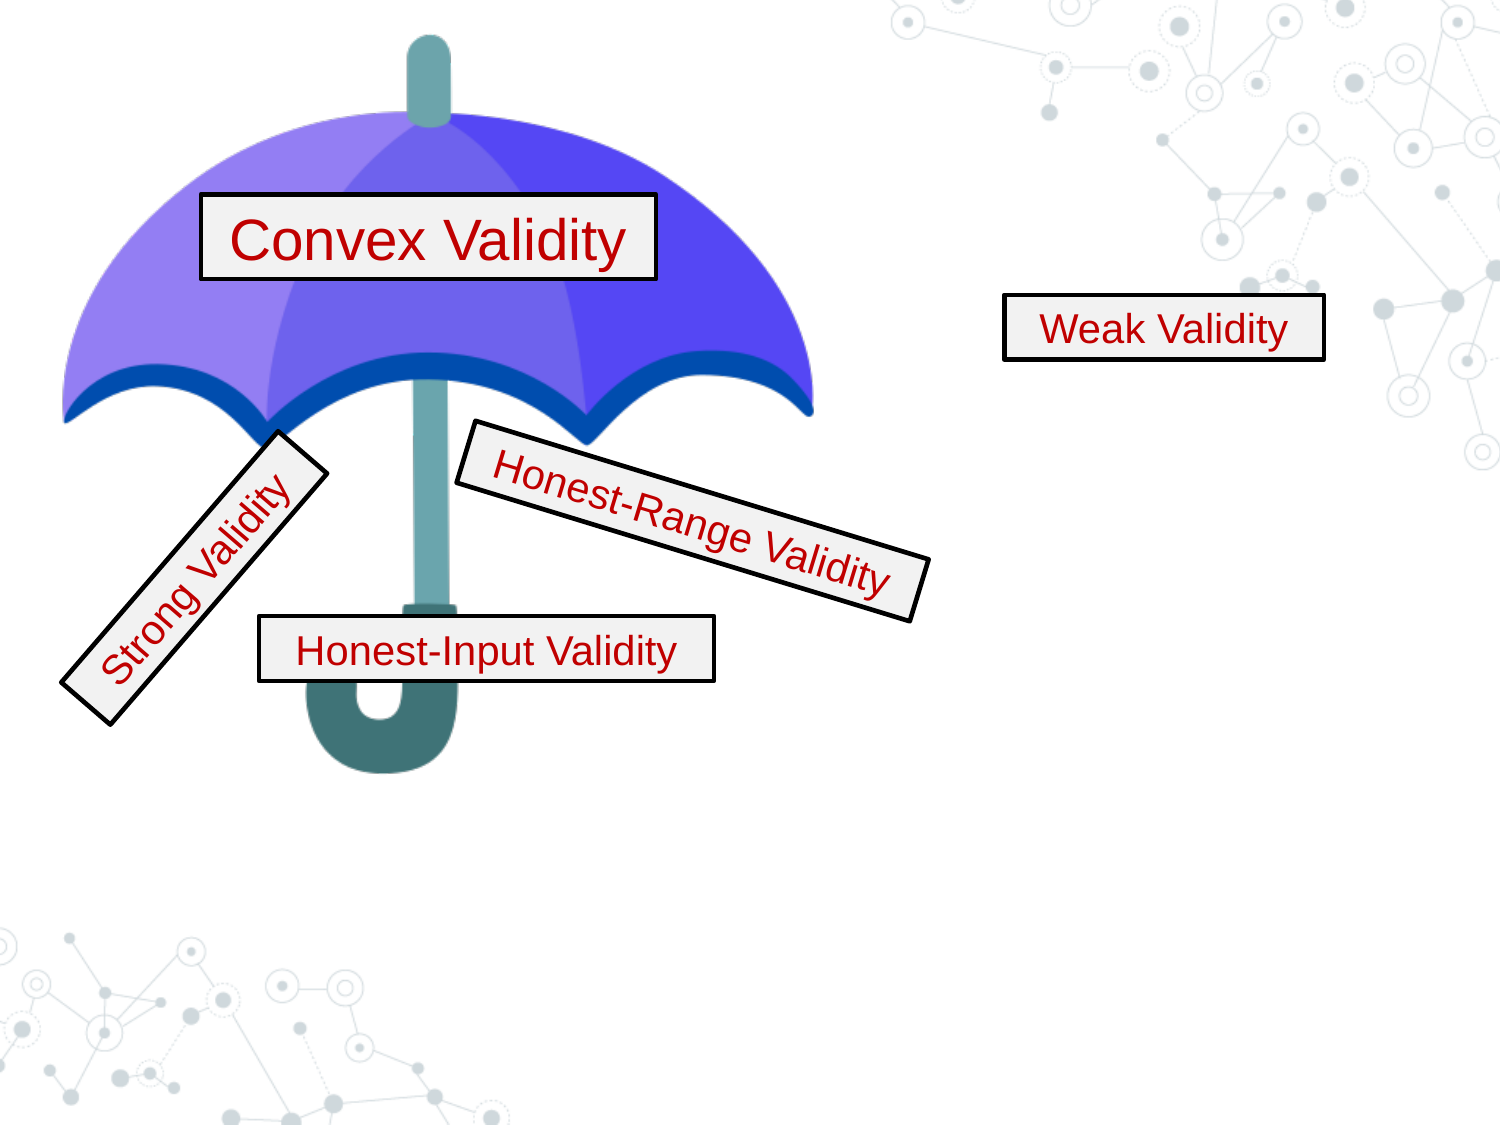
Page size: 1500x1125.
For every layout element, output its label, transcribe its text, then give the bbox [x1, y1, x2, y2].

text_box Weak Validity [1004, 294, 1324, 360]
picture [0, 0, 1500, 1125]
text_box Honest-Range Validity [844, 533, 929, 622]
